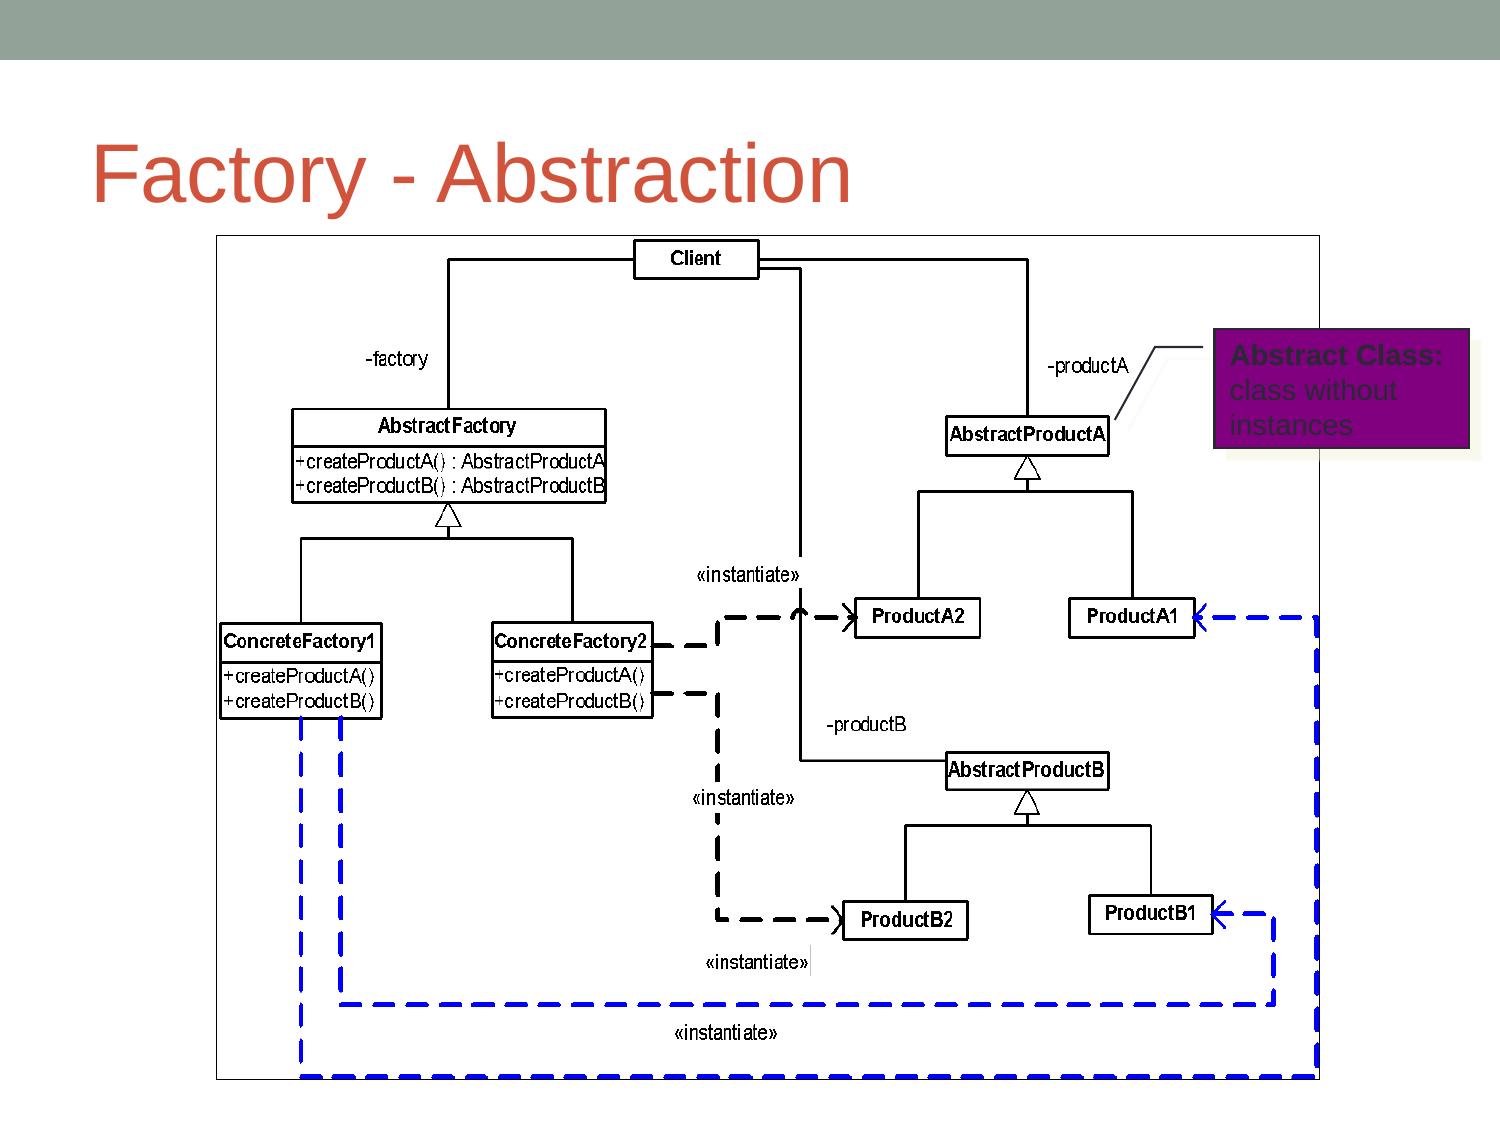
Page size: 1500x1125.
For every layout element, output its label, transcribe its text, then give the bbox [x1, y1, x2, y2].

text_box Abstract Class: class without instances [1324, 328, 1469, 449]
title Factory - Abstraction [75, 87, 1425, 250]
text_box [215, 234, 1320, 1080]
